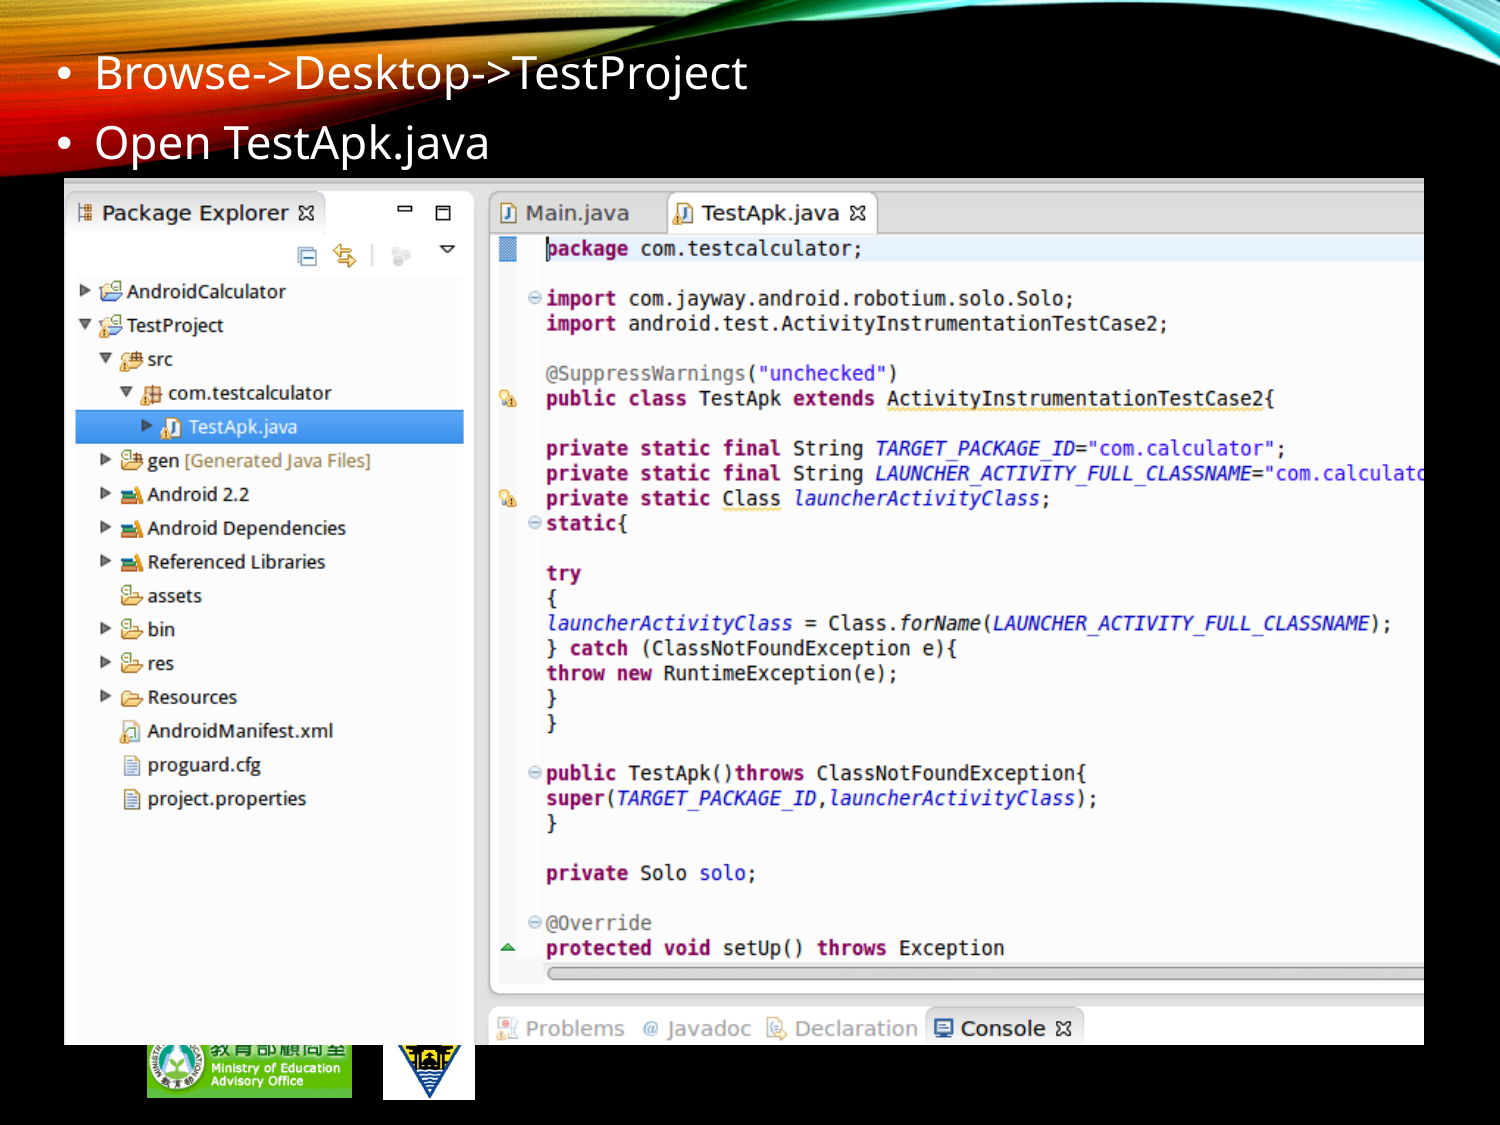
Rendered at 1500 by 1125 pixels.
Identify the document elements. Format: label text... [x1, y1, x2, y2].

picture [0, 0, 1500, 1100]
list Browse->Desktop->TestProject Open TestApk.java [41, 42, 1347, 711]
